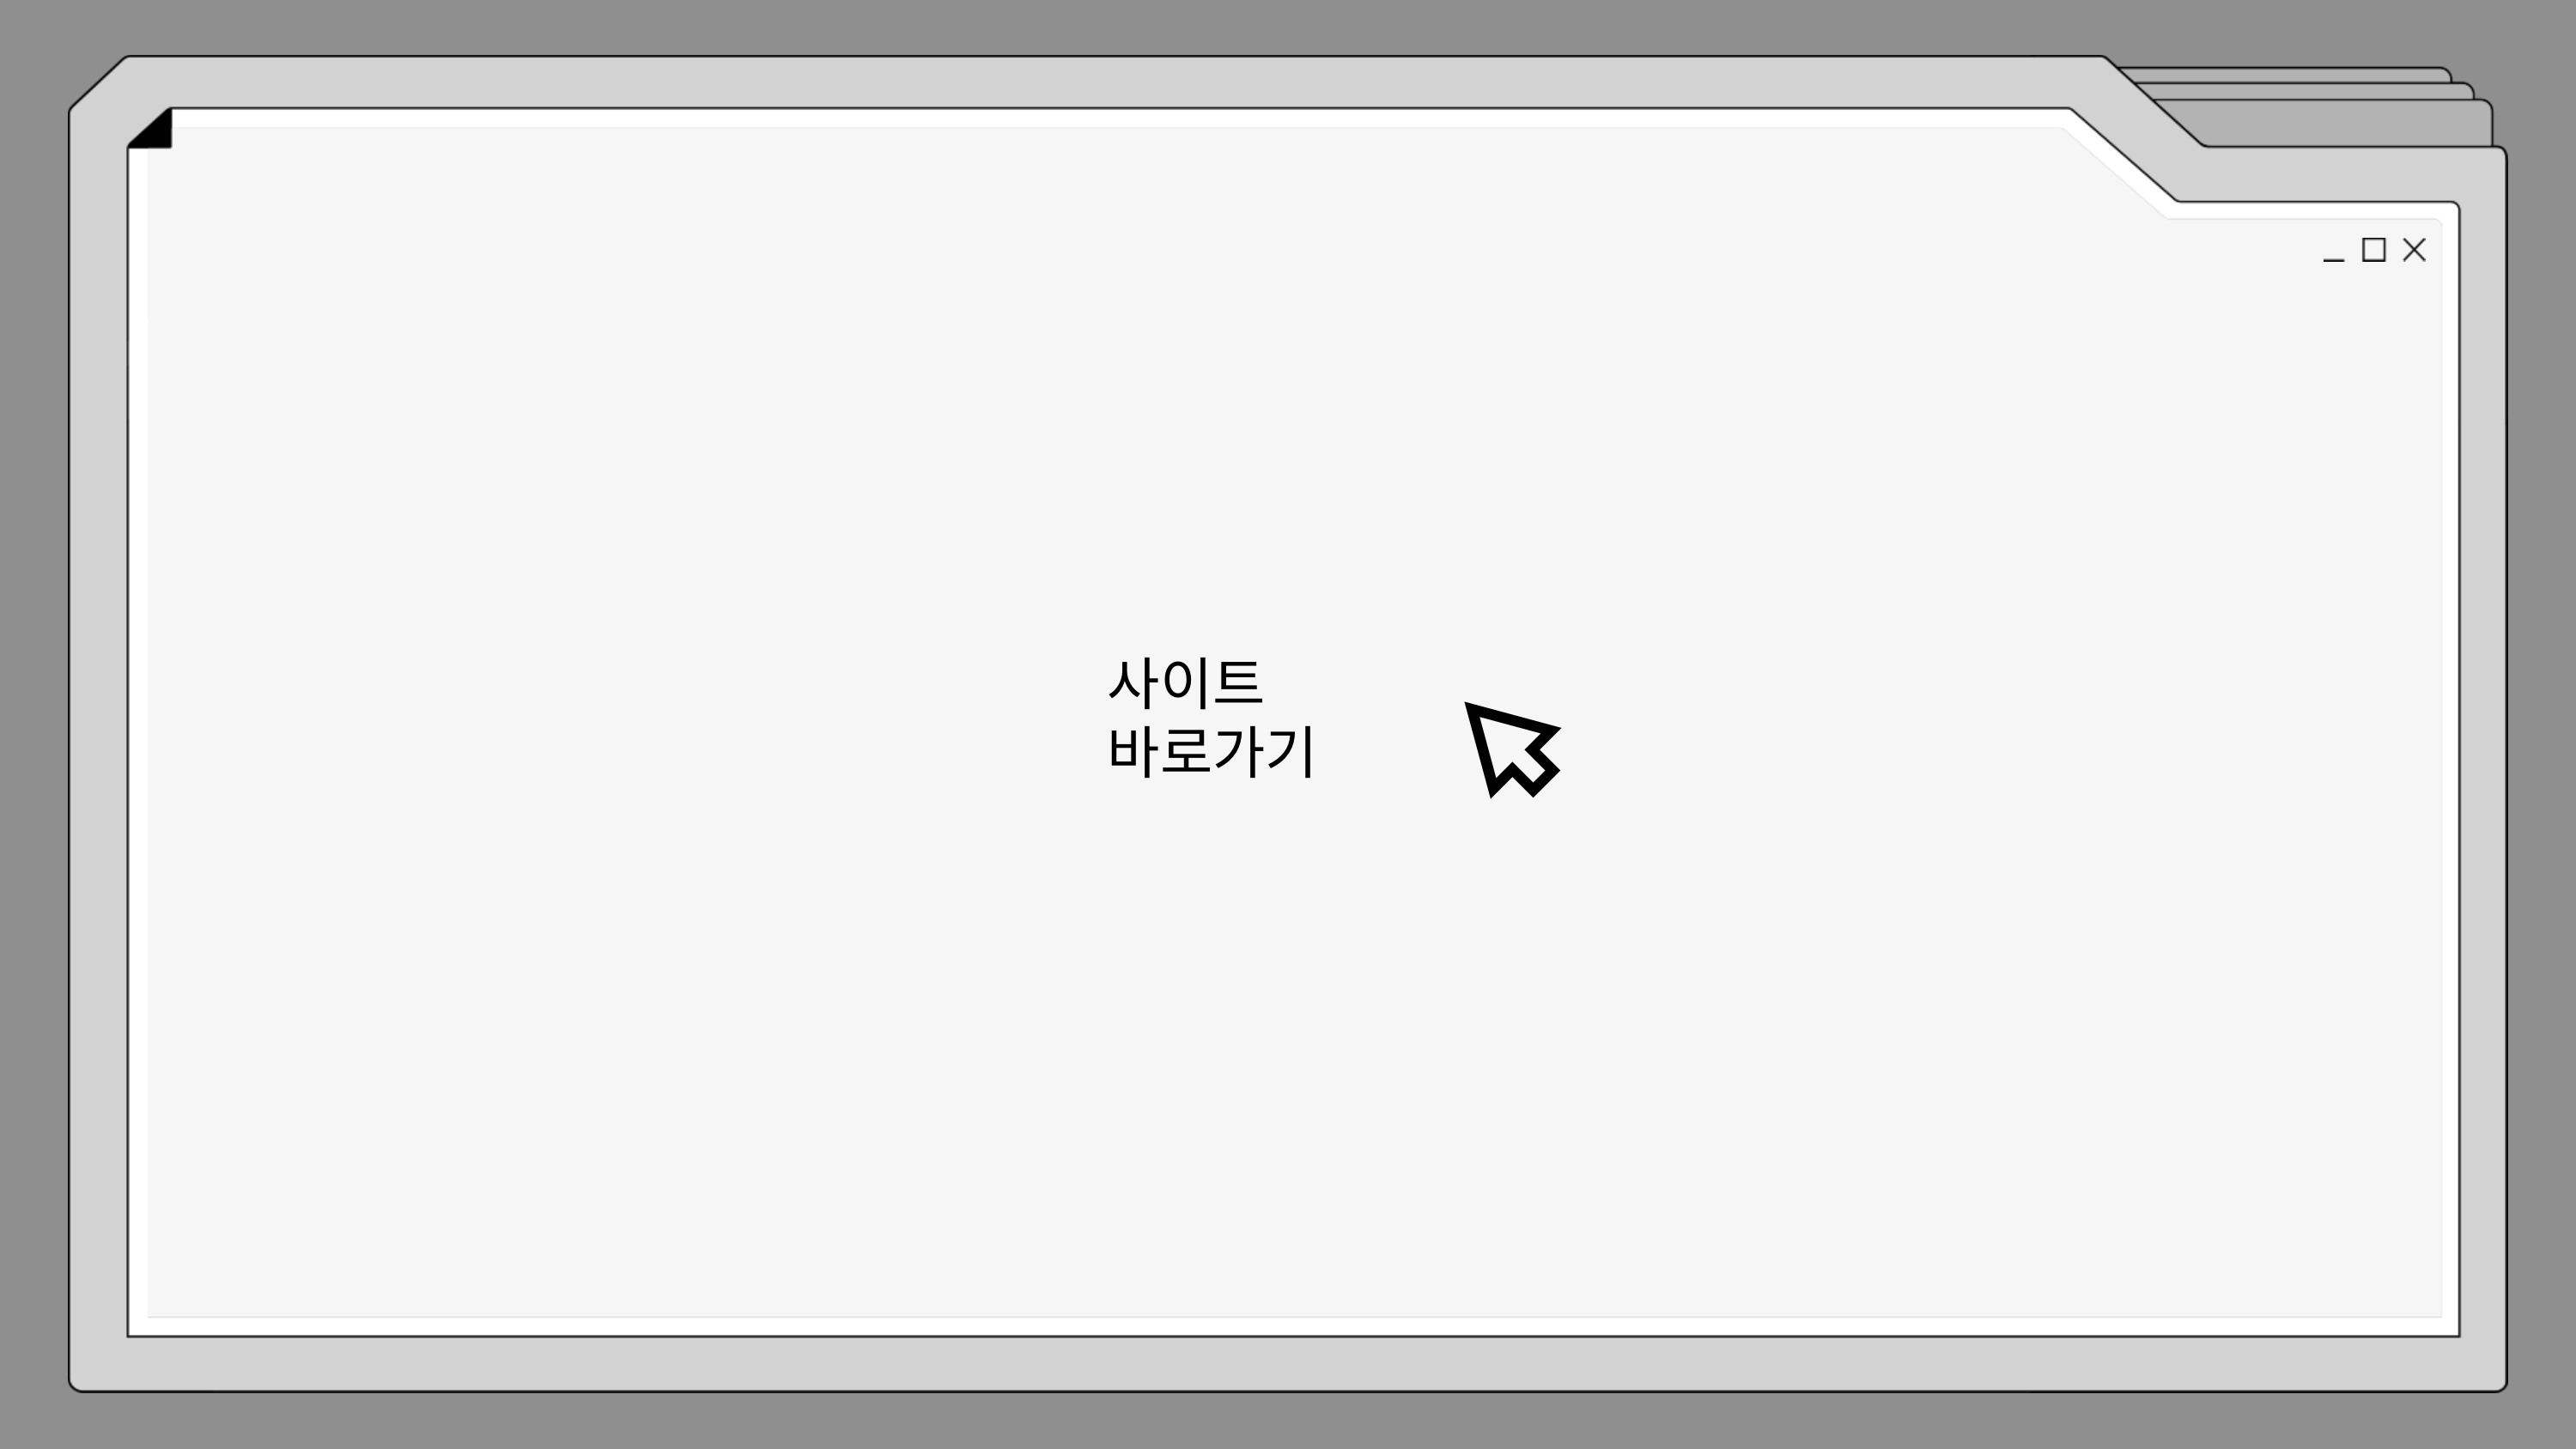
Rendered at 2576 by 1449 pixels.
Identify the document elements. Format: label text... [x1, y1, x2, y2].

picture [68, 55, 2508, 1393]
text_box 사이트 바로가기 [1094, 641, 1481, 792]
